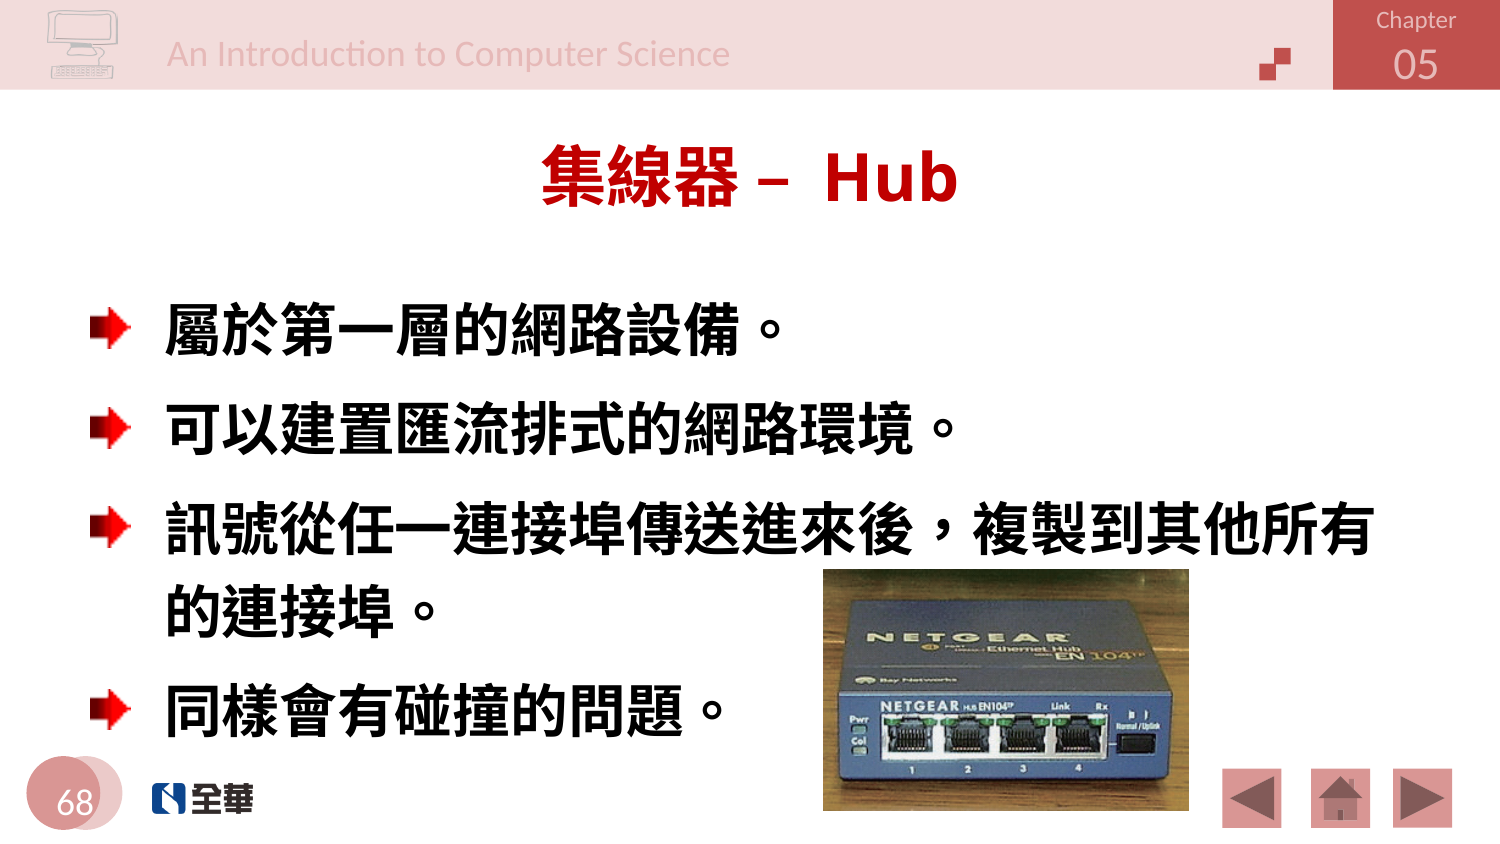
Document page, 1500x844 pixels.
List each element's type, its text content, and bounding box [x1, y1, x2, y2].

picture [47, 10, 118, 79]
picture [152, 783, 253, 814]
picture [90, 506, 131, 548]
picture [90, 689, 131, 730]
title 集線器 – Hub [75, 104, 1425, 245]
list 屬於第一層的網路設備。 可以建置匯流排式的網路環境。 訊號從任一連接埠傳送進來後，複製到其他所有的連接埠。 同樣會有碰撞的問題。 [75, 272, 1425, 754]
picture [823, 569, 1189, 811]
picture [90, 307, 131, 349]
picture [90, 407, 131, 449]
